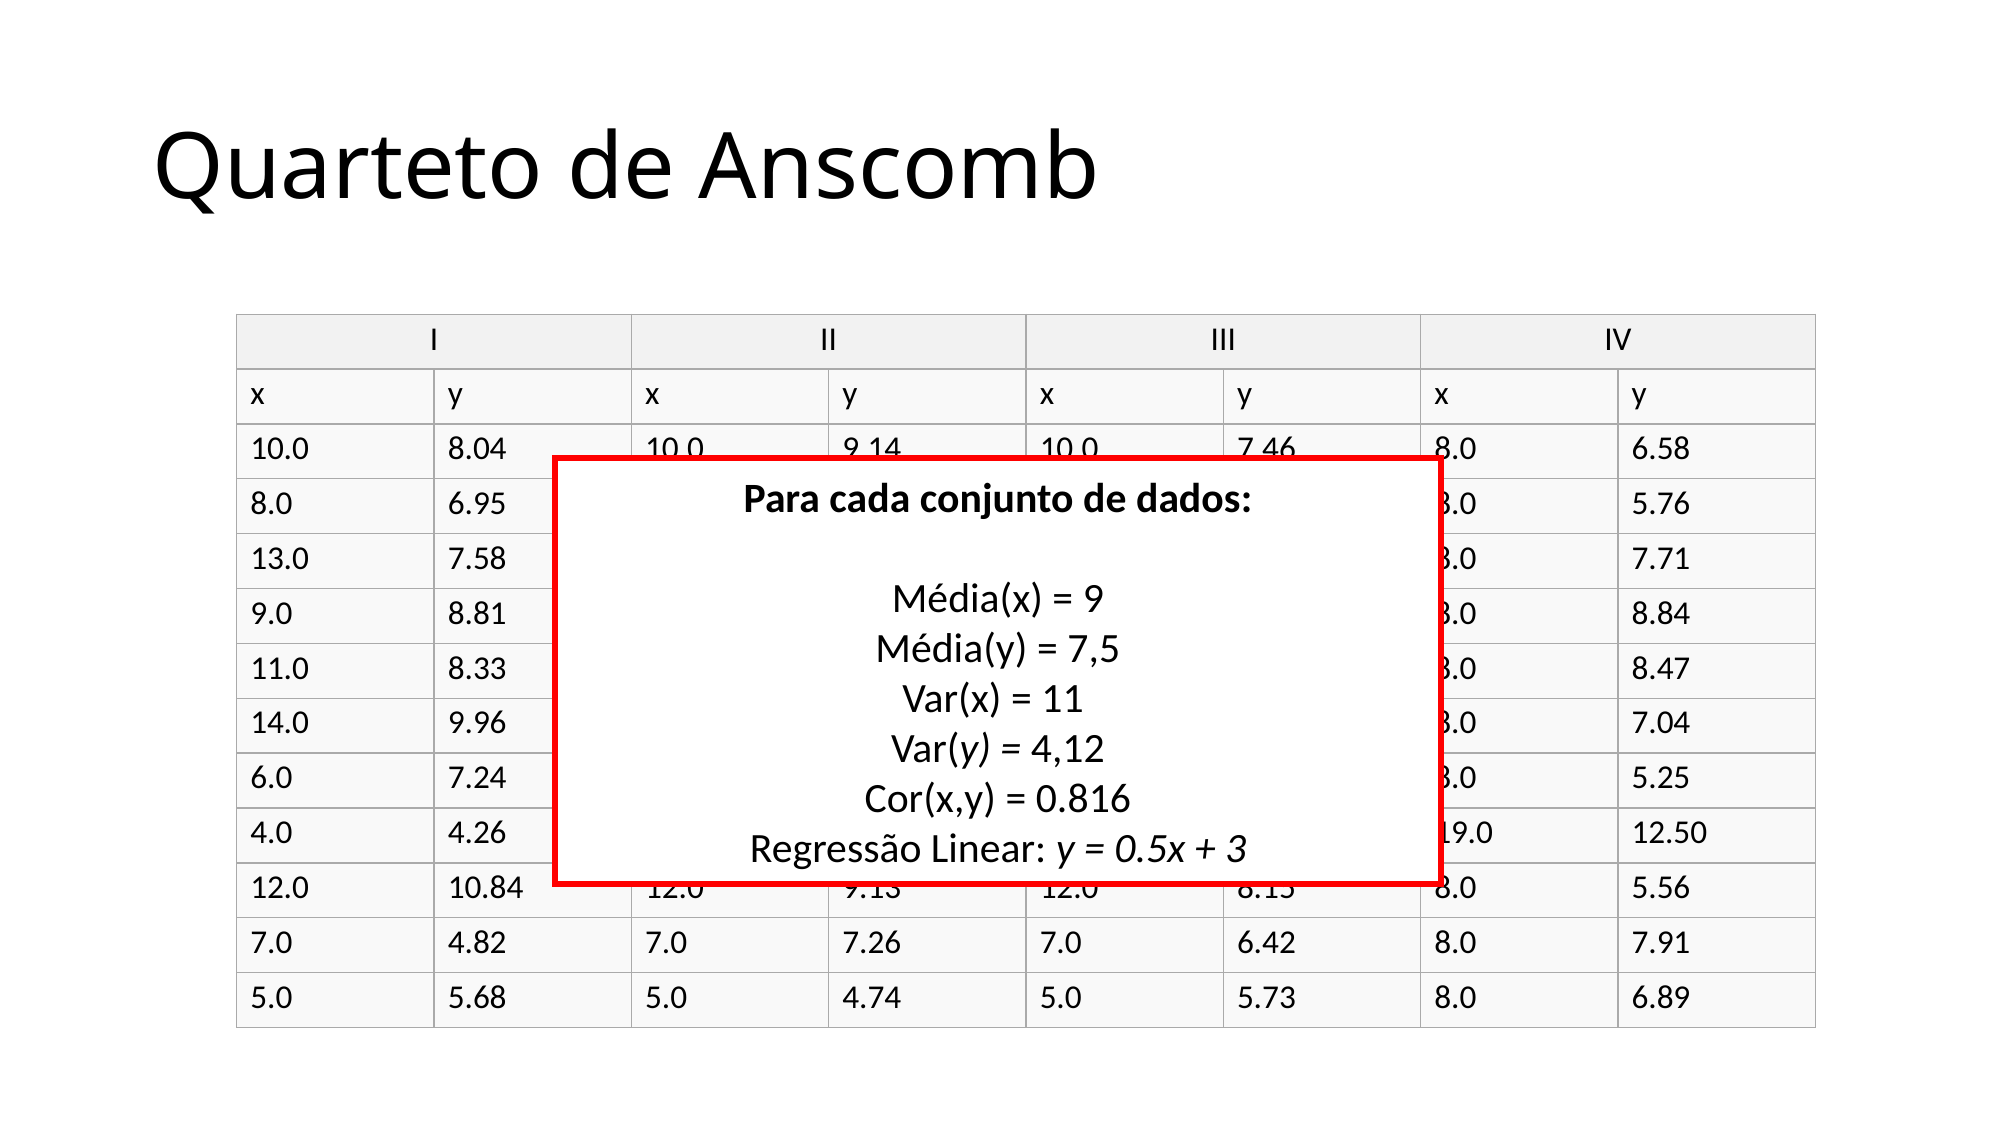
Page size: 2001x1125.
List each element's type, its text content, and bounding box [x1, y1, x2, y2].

table_cell 10.0 [237, 425, 433, 478]
table_cell x [1421, 370, 1617, 423]
table_cell 11.0 [237, 644, 433, 698]
table_cell 9.14 [829, 425, 1025, 457]
table_header II [632, 315, 1025, 368]
table_cell 5.0 [1027, 973, 1223, 1027]
table_cell 7.58 [435, 534, 554, 588]
text_box Para cada conjunto de dados: Média(x) = 9 Média(y) = 7,5 Var(x) = 11 Var(y) = 4,12 Cor(x,y) = 0.816 Regressão Linear: y = 0.5x + 3 [554, 457, 1442, 885]
table_cell y [829, 370, 1025, 423]
table_cell 5.0 [632, 973, 828, 1027]
text_box [159, 261, 1885, 926]
table_cell 5.76 [1619, 479, 1815, 533]
table_cell 8.0 [1442, 699, 1617, 752]
table_cell 8.81 [435, 589, 554, 643]
table_cell 8.0 [1442, 589, 1617, 643]
table_cell 12.0 [237, 864, 433, 917]
table_header I [237, 315, 631, 368]
table_cell x [237, 370, 433, 423]
table_cell 8.0 [1442, 534, 1617, 588]
table_cell 4.26 [435, 809, 554, 862]
table_cell 8.0 [1442, 644, 1617, 698]
table_cell 9.0 [237, 589, 433, 643]
table_cell 8.0 [1442, 479, 1617, 533]
table_cell 6.42 [1224, 918, 1420, 972]
table_cell 7.0 [237, 918, 433, 972]
table_cell 8.47 [1619, 644, 1815, 698]
table_cell 8.04 [435, 425, 631, 478]
table_cell 14.0 [237, 699, 433, 752]
table_cell 8.0 [1421, 918, 1617, 972]
table_cell 7.0 [632, 918, 828, 972]
table_cell 7.71 [1619, 534, 1815, 588]
table_cell 7.0 [1027, 918, 1223, 972]
table_cell 7.24 [435, 754, 554, 807]
title Quarteto de Anscomb [137, 59, 1863, 278]
table_cell 6.0 [237, 754, 433, 807]
table_cell y [1619, 370, 1815, 423]
table_cell 7.46 [1224, 425, 1420, 457]
table_cell x [1027, 370, 1223, 423]
table_cell 13.0 [237, 534, 433, 588]
table_cell 8.84 [1619, 589, 1815, 643]
table_cell 5.68 [435, 973, 631, 1027]
table_cell 9.13 [829, 885, 1025, 917]
table_cell 8.0 [1442, 754, 1617, 807]
table_cell 8.15 [1224, 885, 1420, 917]
table_cell 6.58 [1619, 425, 1815, 478]
table_cell 12.0 [1027, 885, 1223, 917]
table_cell 7.04 [1619, 699, 1815, 752]
table_header IV [1421, 315, 1815, 368]
table_cell 7.26 [829, 918, 1025, 972]
table_cell 5.73 [1224, 973, 1420, 1027]
table_cell 10.84 [435, 864, 631, 917]
table_cell 19.0 [1442, 809, 1617, 862]
table_cell 6.89 [1619, 973, 1815, 1027]
table_cell 6.95 [435, 479, 554, 533]
table_cell 8.0 [237, 479, 433, 533]
table_cell 4.0 [237, 809, 433, 862]
table_cell 5.0 [237, 973, 433, 1027]
table_cell 5.25 [1619, 754, 1815, 807]
table_cell 9.96 [435, 699, 554, 752]
table_cell 5.56 [1619, 864, 1815, 917]
table_cell y [435, 370, 631, 423]
table_cell 10.0 [632, 425, 828, 457]
table_header III [1027, 315, 1420, 368]
table_cell 8.0 [1421, 864, 1617, 917]
table_cell 12.50 [1619, 809, 1815, 862]
table_cell y [1224, 370, 1420, 423]
table_cell 4.82 [435, 918, 631, 972]
table_cell 8.0 [1421, 973, 1617, 1027]
table_cell 7.91 [1619, 918, 1815, 972]
table_cell 4.74 [829, 973, 1025, 1027]
table_cell x [632, 370, 828, 423]
table_cell 12.0 [632, 885, 828, 917]
table_cell 8.33 [435, 644, 554, 698]
table_cell 10.0 [1027, 425, 1223, 457]
table_cell 8.0 [1421, 425, 1617, 478]
